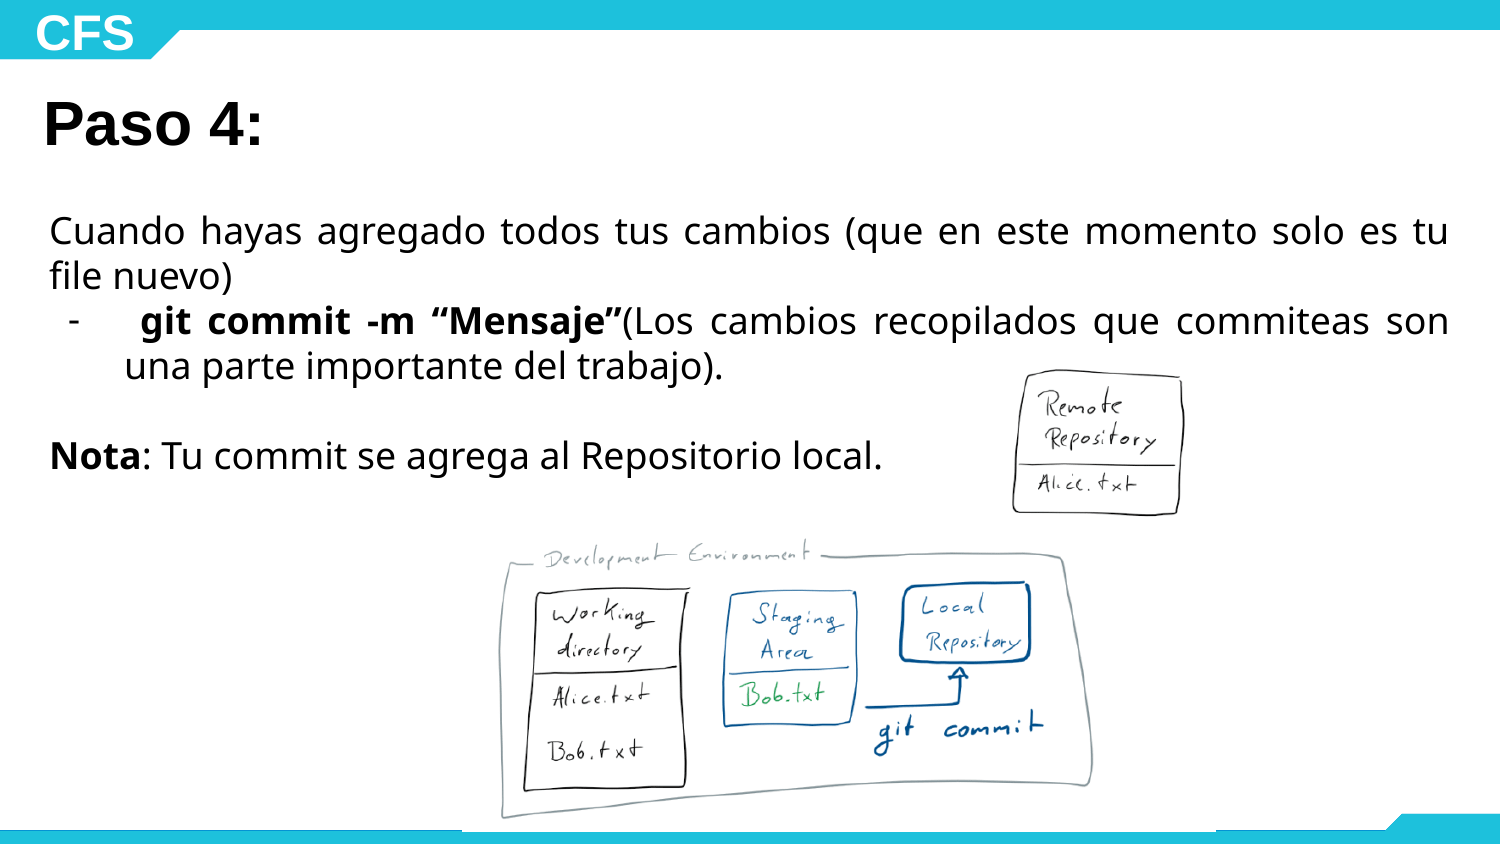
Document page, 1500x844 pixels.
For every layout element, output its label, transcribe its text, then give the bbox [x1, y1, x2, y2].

text_box Paso 4: [28, 45, 1323, 196]
text_box Cuando hayas agregado todos tus cambios (que en este momento solo es tu file nuevo) git commit -m “Mensaje”(Los cambios recopilados que commiteas son una parte importante del trabajo). Nota: Tu commit se agrega al Repositorio local. [34, 191, 1466, 492]
picture [462, 349, 1216, 832]
